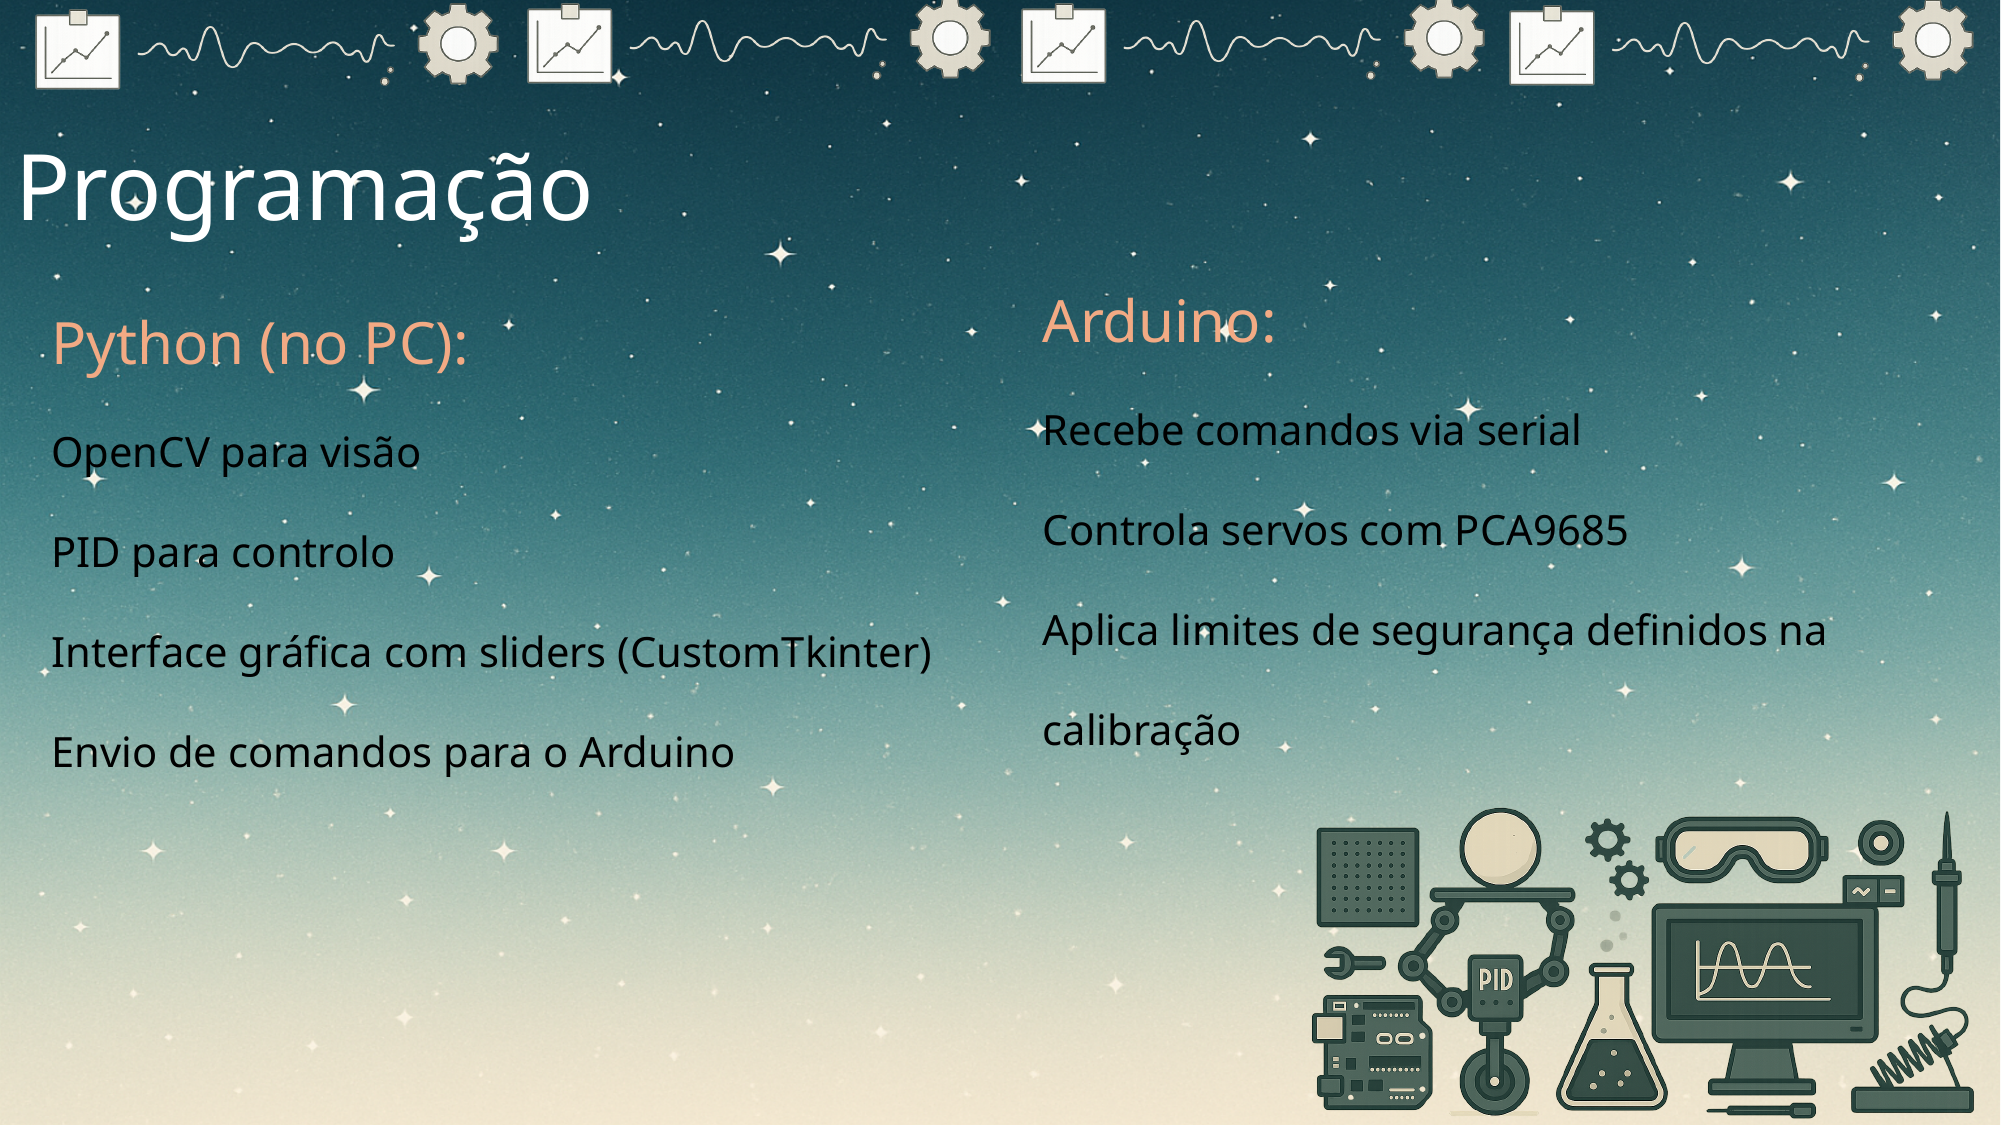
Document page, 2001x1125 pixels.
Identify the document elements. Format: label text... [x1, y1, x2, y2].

text_box Python (no PC): OpenCV para visão PID para controlo Interface gráfica com sliders (CustomTkinter) Envio de comandos para o Arduino [36, 220, 1061, 315]
text_box Arduino: Recebe comandos via serial Controla servos com PCA9685 Aplica limites de segurança definidos na calibração [1027, 199, 2000, 293]
picture [0, 0, 2001, 1125]
text_box Programação [0, 126, 1833, 221]
